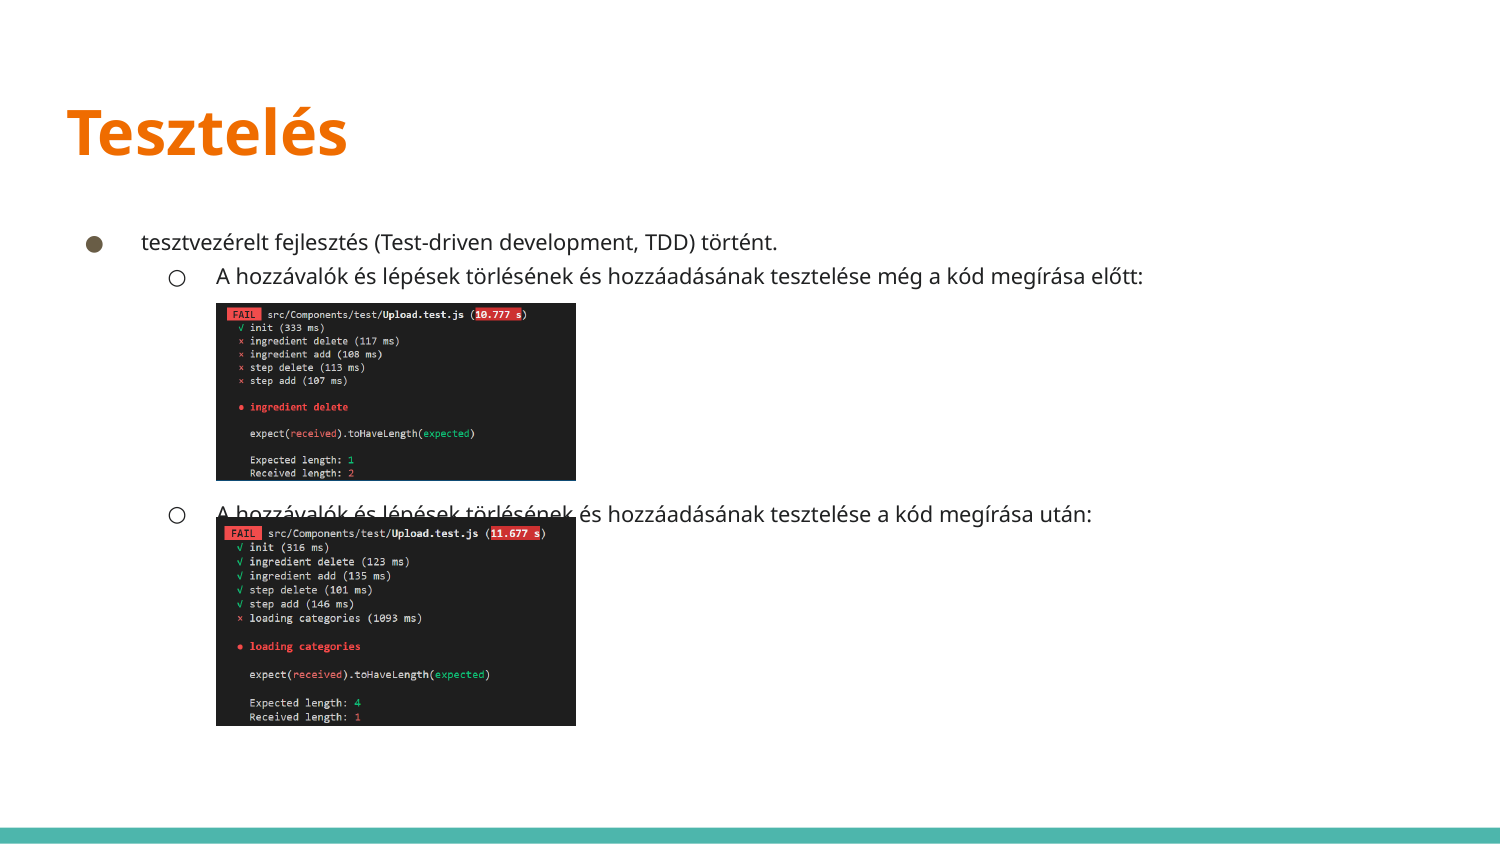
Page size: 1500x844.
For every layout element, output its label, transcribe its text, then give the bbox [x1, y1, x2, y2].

picture [215, 517, 577, 726]
title Tesztelés [51, 72, 1449, 189]
list tesztvezérelt fejlesztés (Test-driven development, TDD) történt. A hozzávalók és lépések törlésének és hozzáadásának tesztelése még a kód megírása előtt: A hozzávalók és lépések törlésének és hozzáadásának tesztelése a kód megírása után: [51, 207, 1449, 750]
picture [215, 303, 577, 481]
